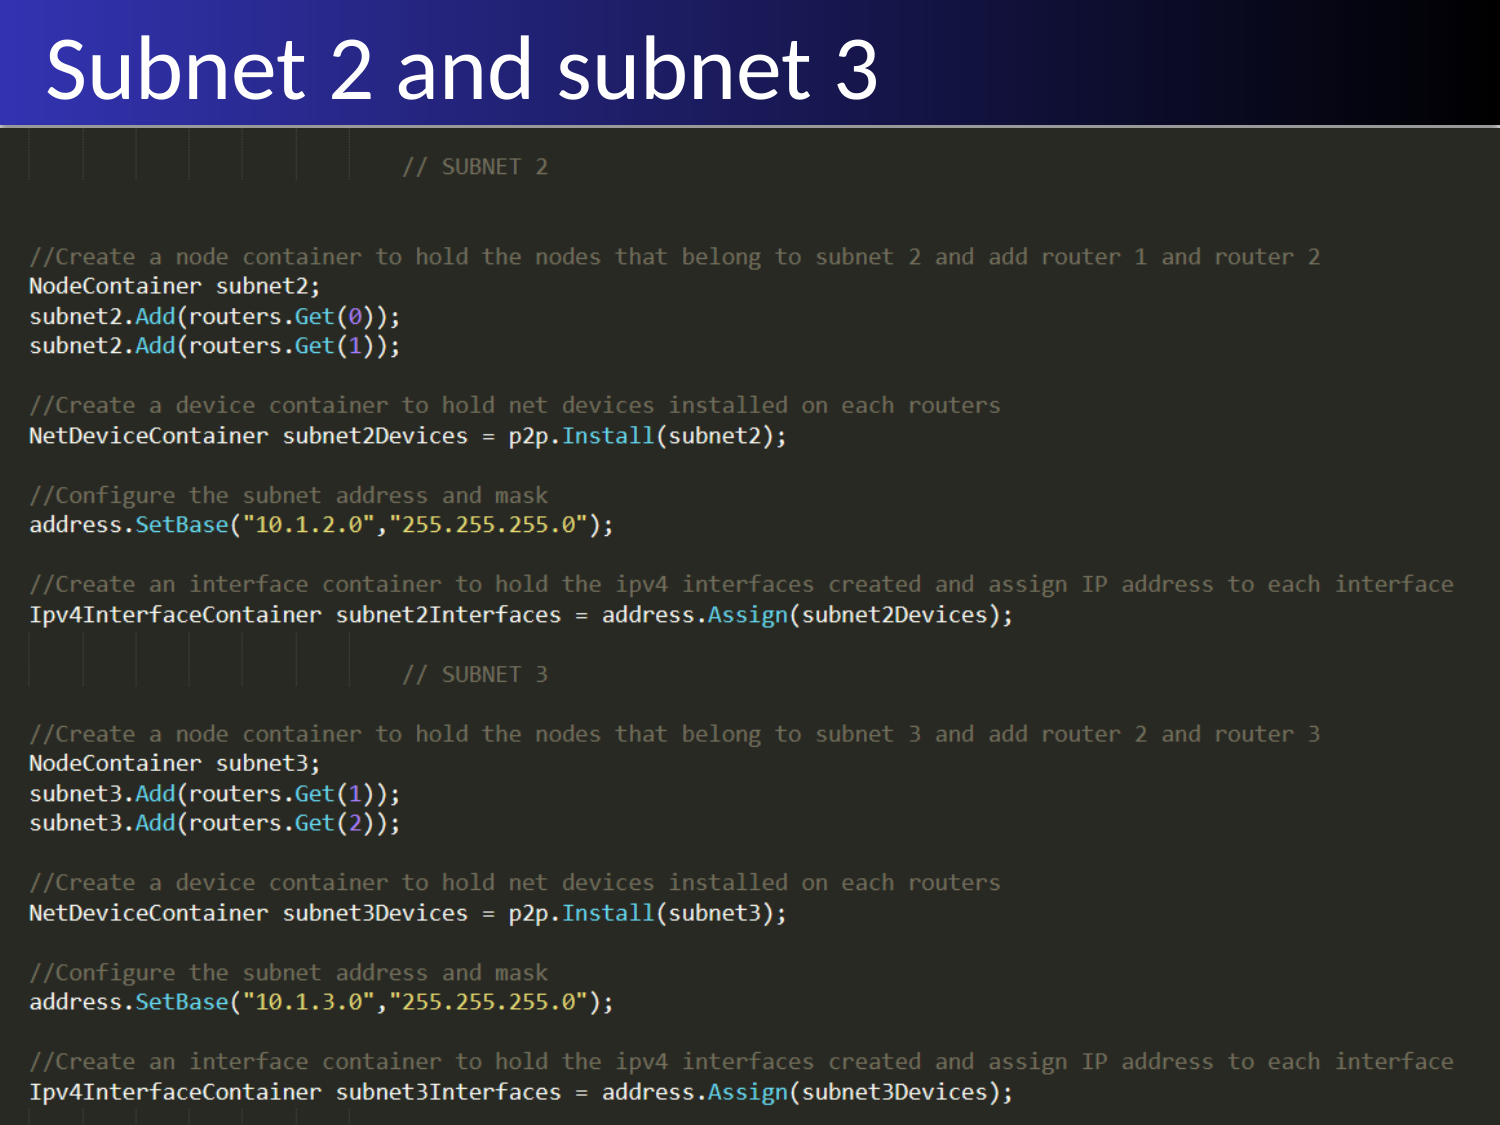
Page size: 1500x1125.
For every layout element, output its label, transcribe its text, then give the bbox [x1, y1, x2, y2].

picture [0, 128, 1500, 1125]
title Subnet 2 and subnet 3 [0, 0, 1463, 126]
